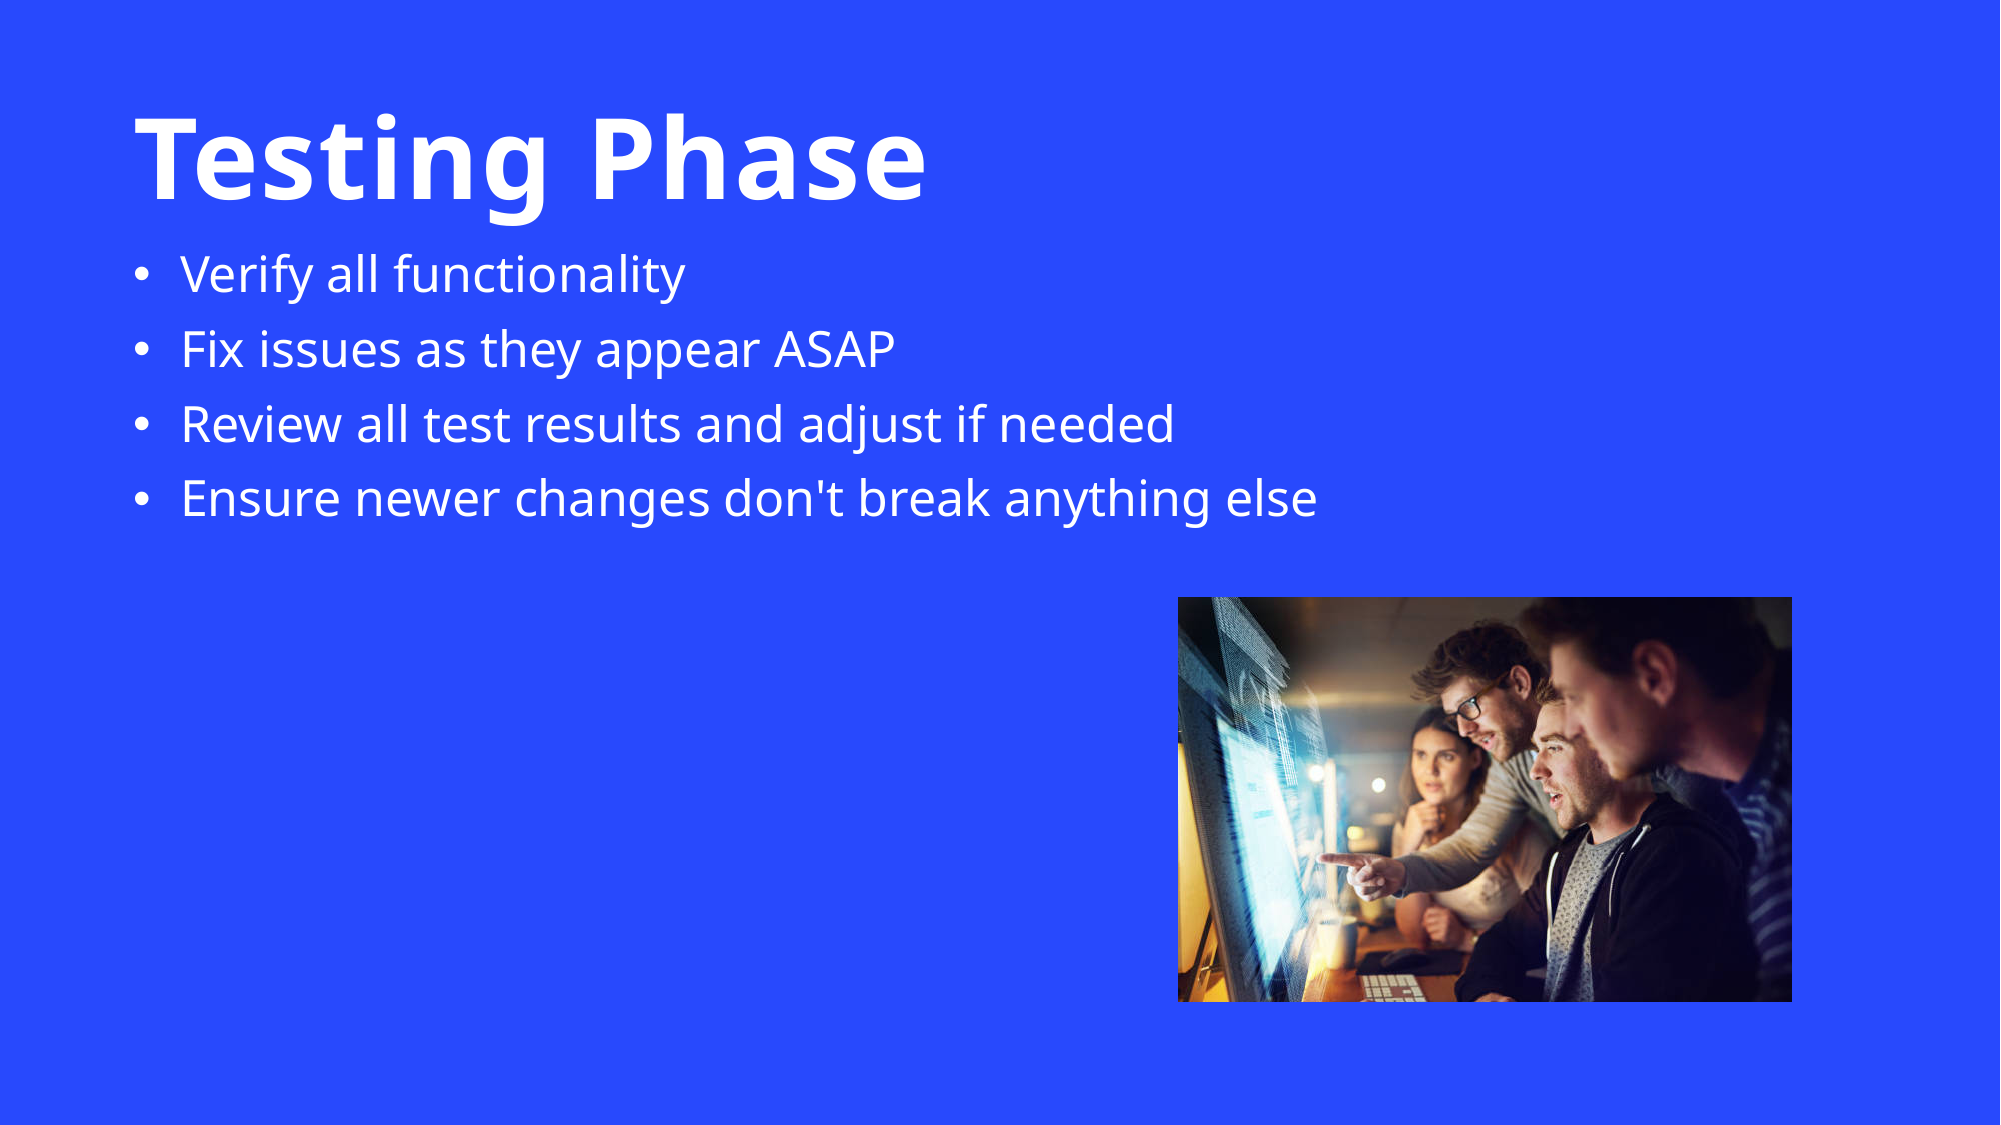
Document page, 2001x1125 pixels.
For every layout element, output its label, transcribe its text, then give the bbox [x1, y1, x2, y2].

title Testing Phase [133, 102, 1867, 398]
picture [1178, 597, 1792, 1002]
list Verify all functionality Fix issues as they appear ASAP Review all test results and adjust if needed Ensure newer changes don't break anything else [133, 249, 1551, 492]
